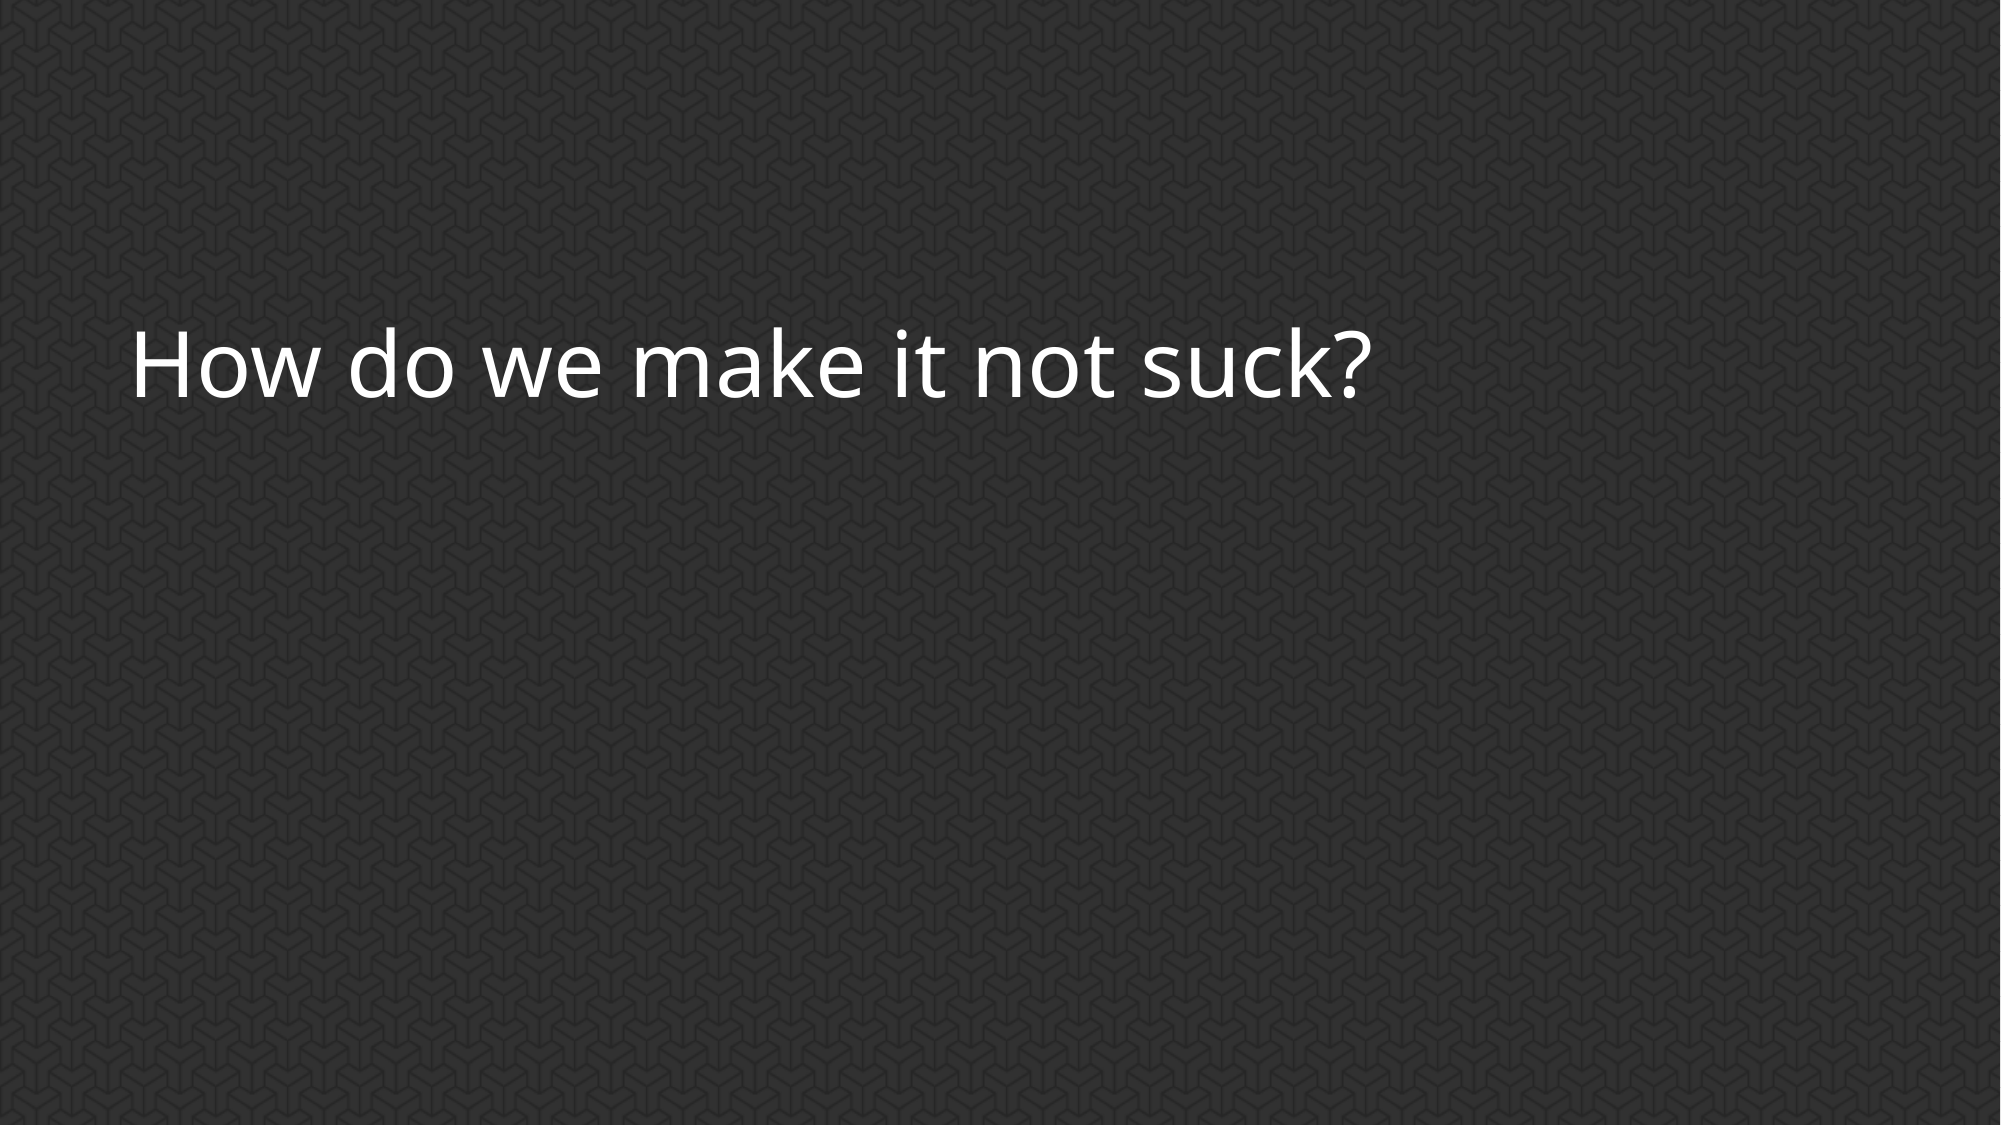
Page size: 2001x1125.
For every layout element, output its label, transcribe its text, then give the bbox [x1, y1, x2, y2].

title How do we make it not suck? [114, 259, 1839, 477]
picture [0, 0, 2001, 1125]
